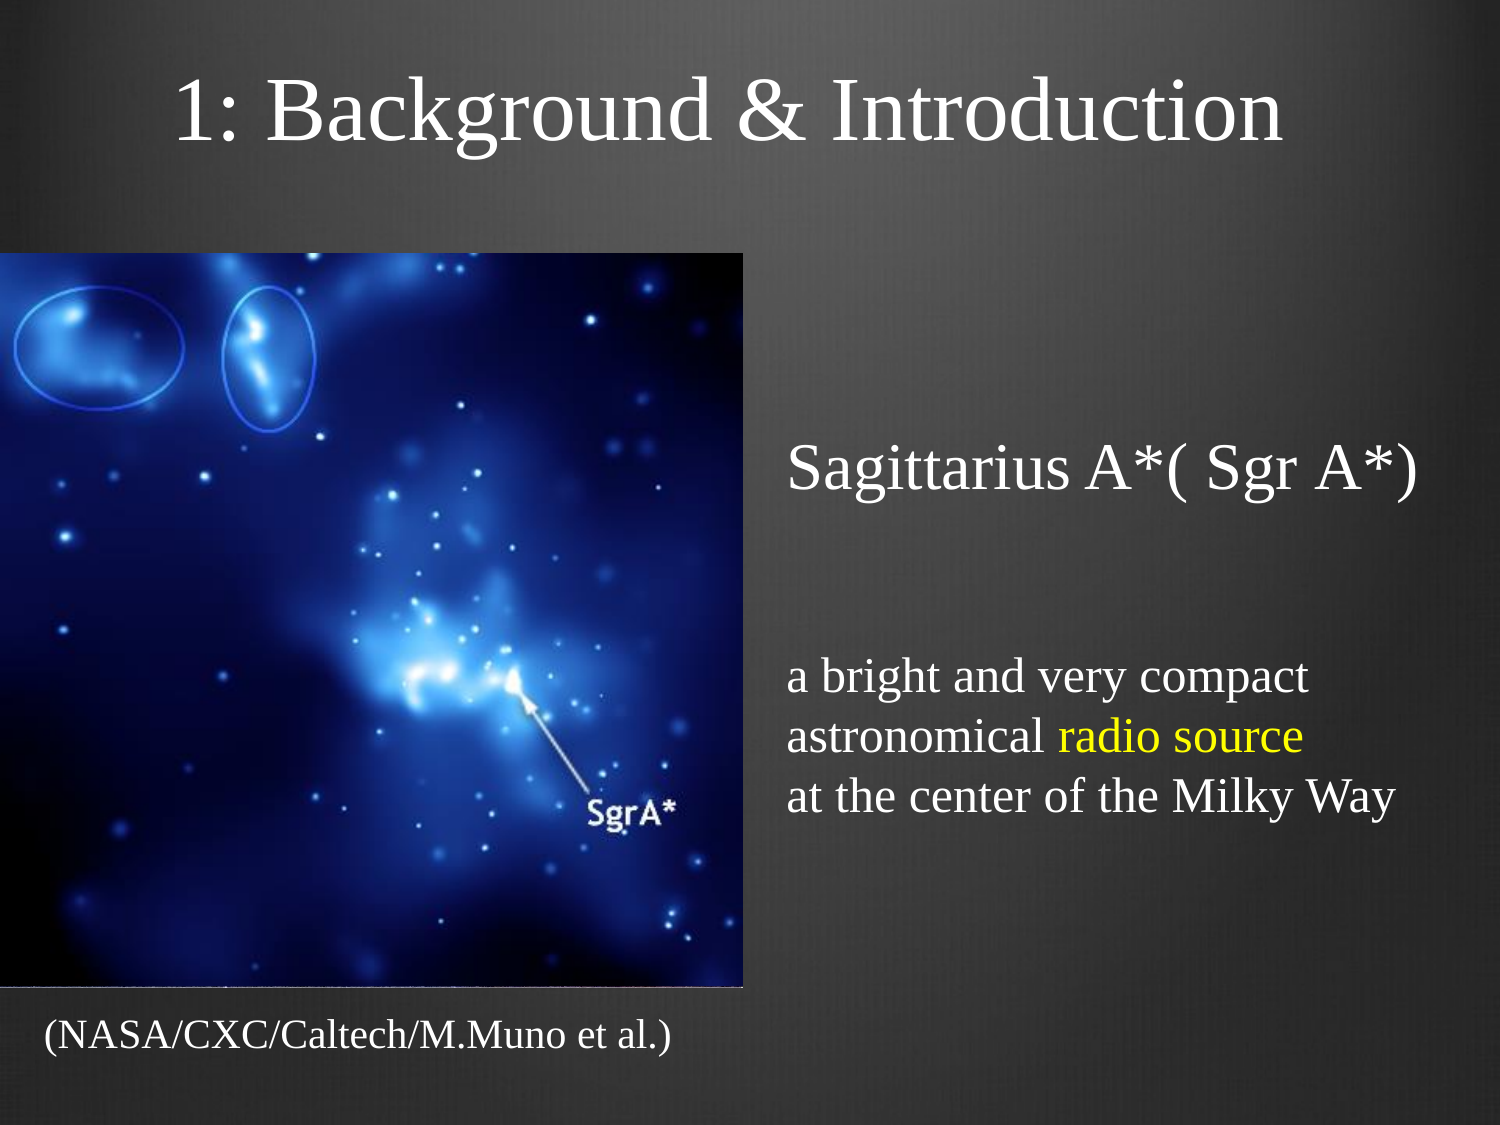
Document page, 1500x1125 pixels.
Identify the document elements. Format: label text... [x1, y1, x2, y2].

text_box Sagittarius A*( Sgr A*) a bright and very compact astronomical radio source at the center of the Milky Way [789, 415, 1500, 830]
text_box 1: Background & Introduction [156, 41, 1480, 167]
picture [0, 253, 743, 988]
text_box (NASA/CXC/Caltech/M.Muno et al.) [28, 1032, 688, 1065]
